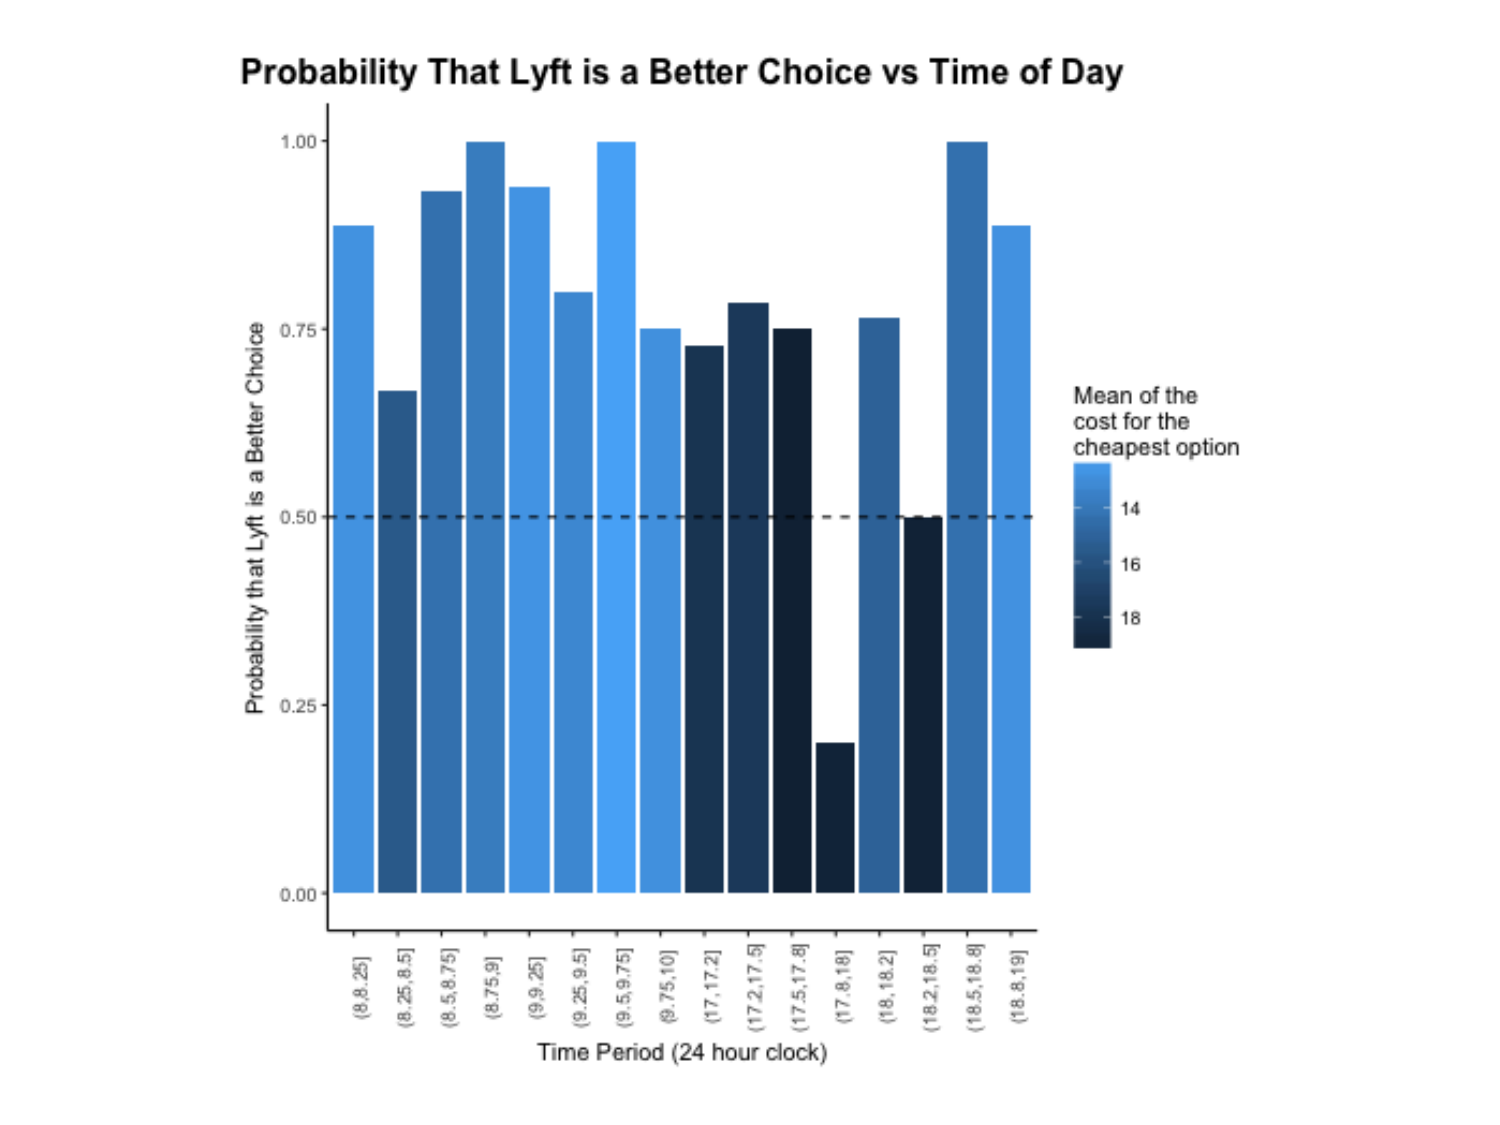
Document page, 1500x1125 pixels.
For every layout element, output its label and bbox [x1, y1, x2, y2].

list [74, 47, 1426, 1078]
